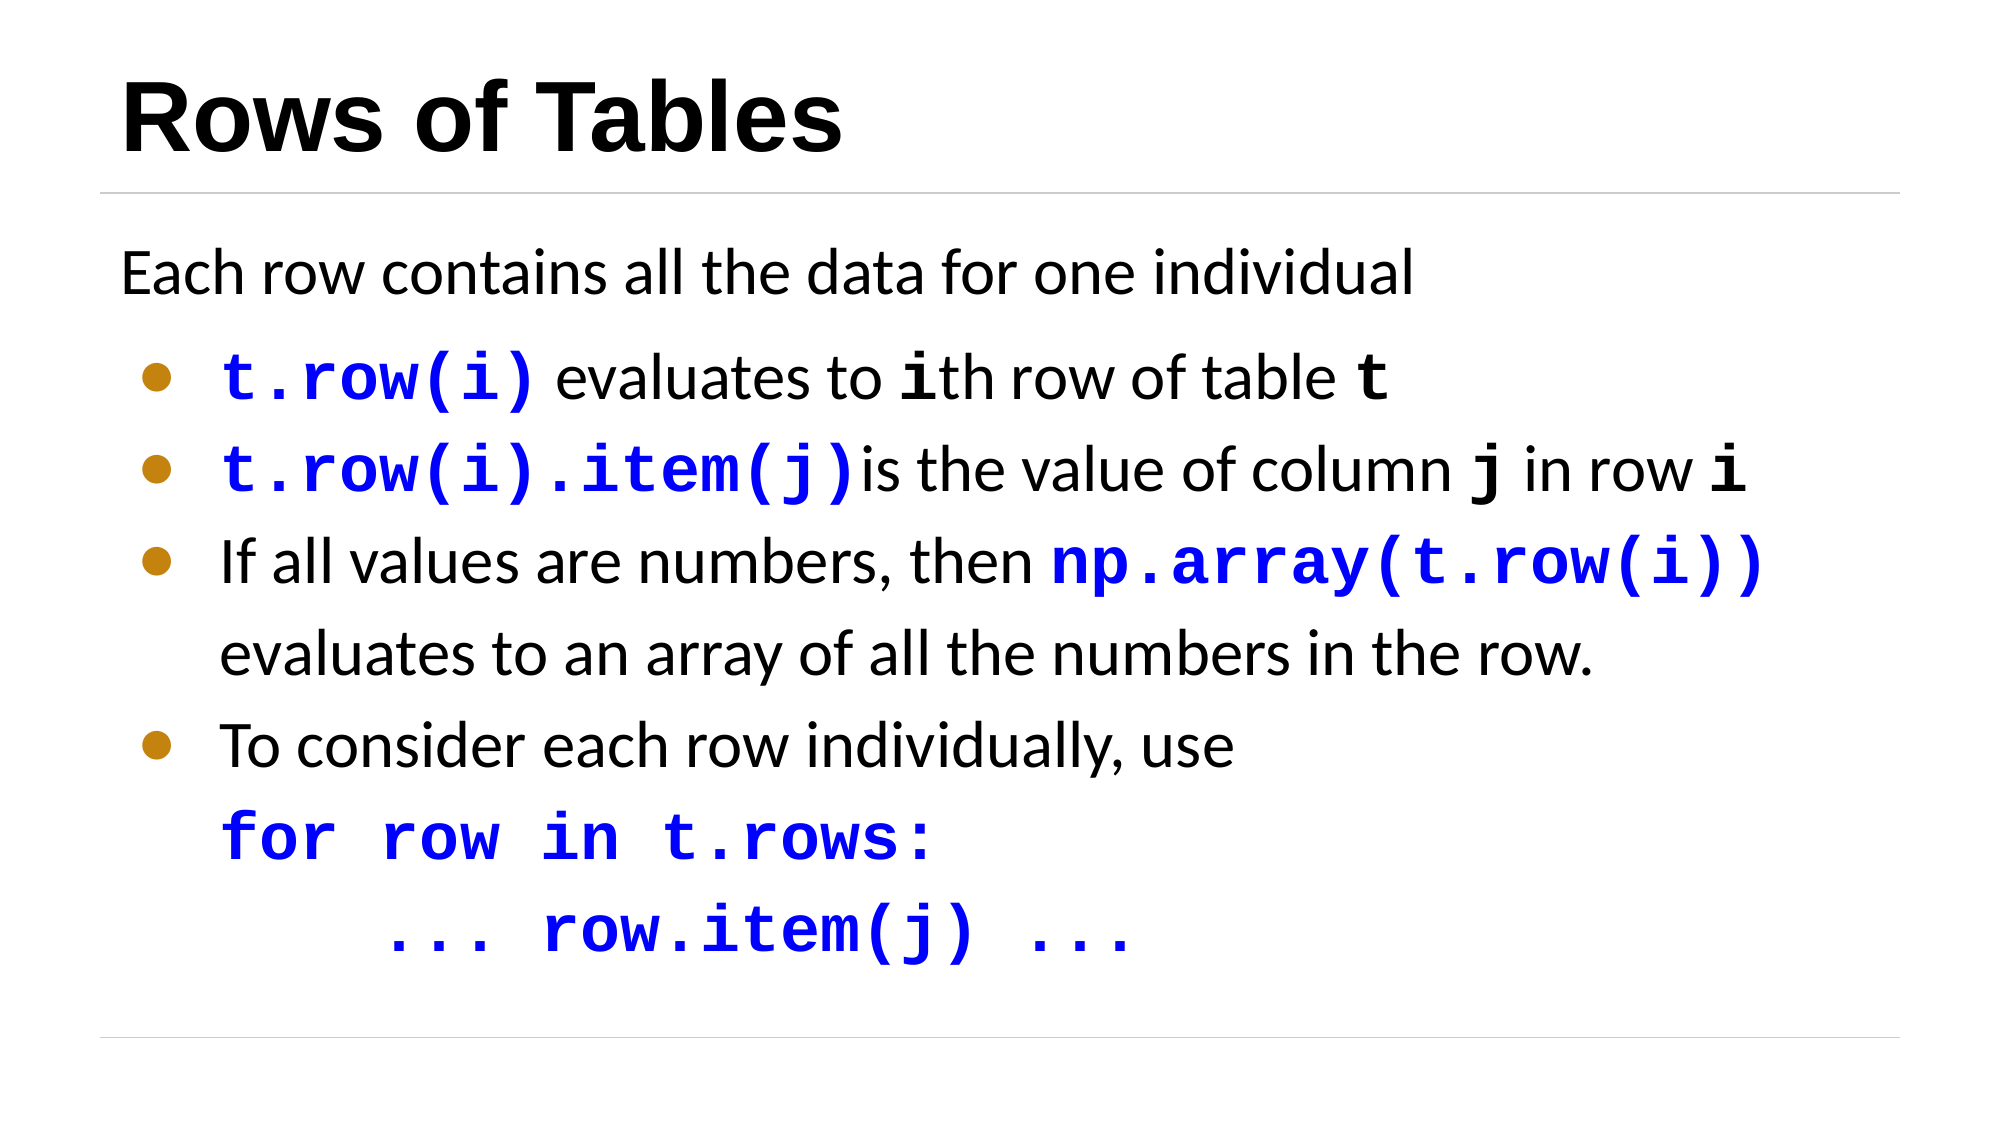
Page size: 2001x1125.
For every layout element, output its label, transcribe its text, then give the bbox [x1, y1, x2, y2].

title Rows of Tables [99, 45, 1567, 193]
list Each row contains all the data for one individual t.row(i) evaluates to ith row of table t t.row(i).item(j)is the value of column j in row i If all values are numbers, then np.array(t.row(i)) evaluates to an array of all the numbers in the row. To consider each row individually, use for row in t.rows: ... row.item(j) ... [99, 195, 1900, 989]
